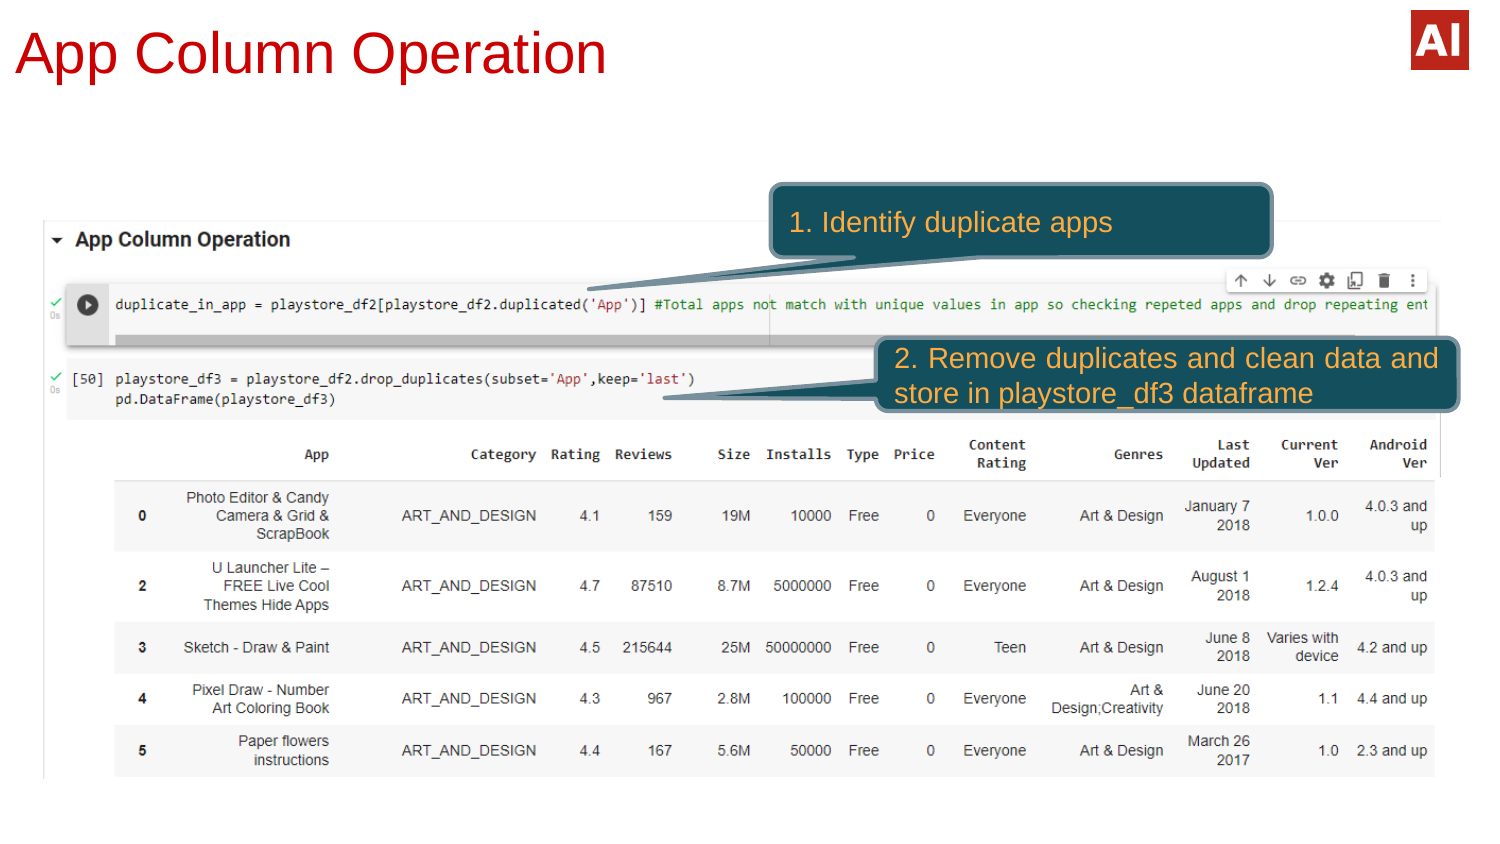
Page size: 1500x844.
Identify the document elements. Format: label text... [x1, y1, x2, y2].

text_box 1. Identify duplicate apps [768, 181, 1274, 219]
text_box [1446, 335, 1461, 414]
picture [39, 220, 1441, 779]
title App Column Operation [0, 0, 1398, 94]
picture [1411, 10, 1469, 70]
